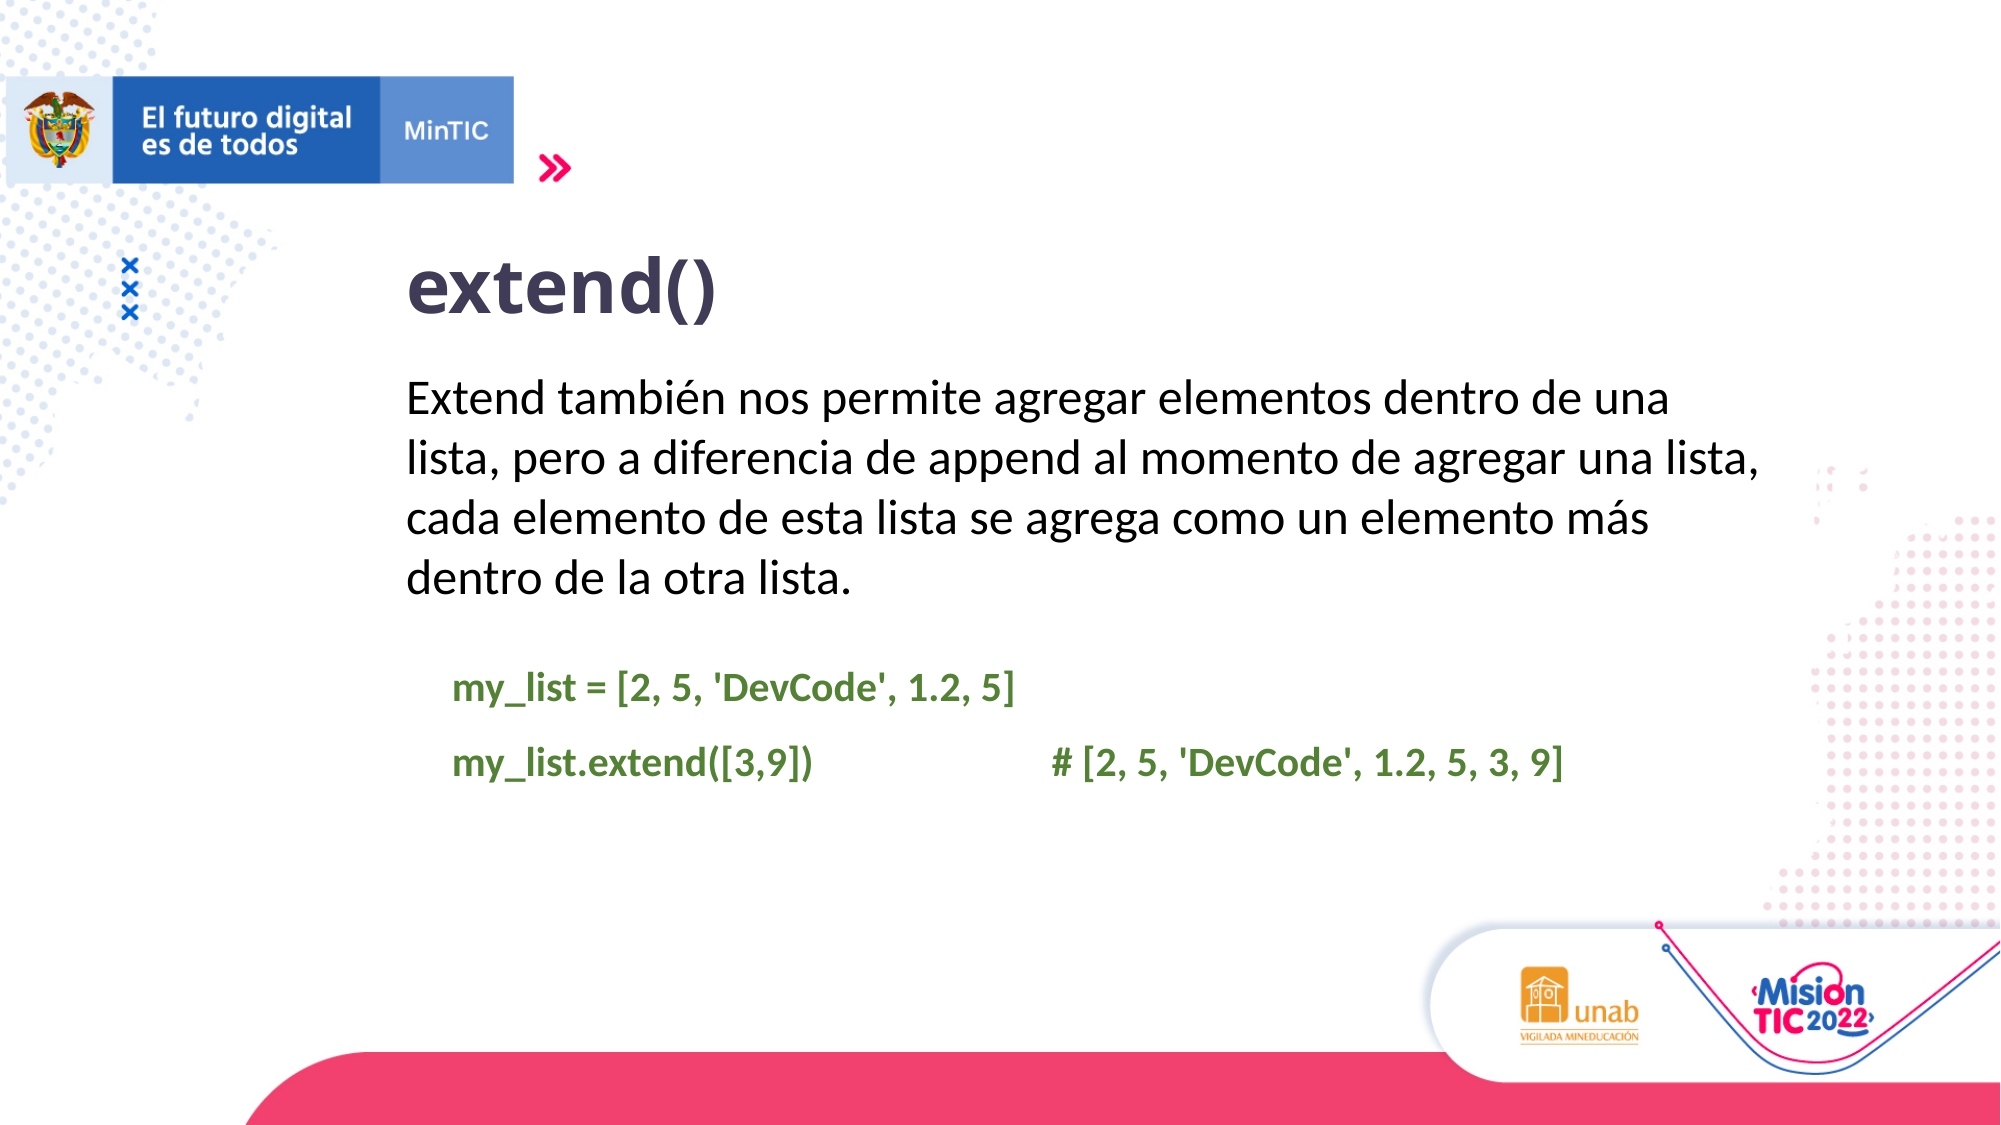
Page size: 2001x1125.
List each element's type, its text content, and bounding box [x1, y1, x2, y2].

picture [0, 0, 2001, 1125]
text_box extend() [391, 230, 1732, 336]
text_box Extend también nos permite agregar elementos dentro de una lista, pero a diferencia de append al momento de agregar una lista, cada elemento de esta lista se agrega como un elemento más dentro de la otra lista. [391, 357, 1789, 612]
text_box my_list = [2, 5, 'DevCode', 1.2, 5] my_list.extend([3,9]) # [2, 5, 'DevCode', 1.2, 5, 3, 9] [437, 651, 1835, 792]
